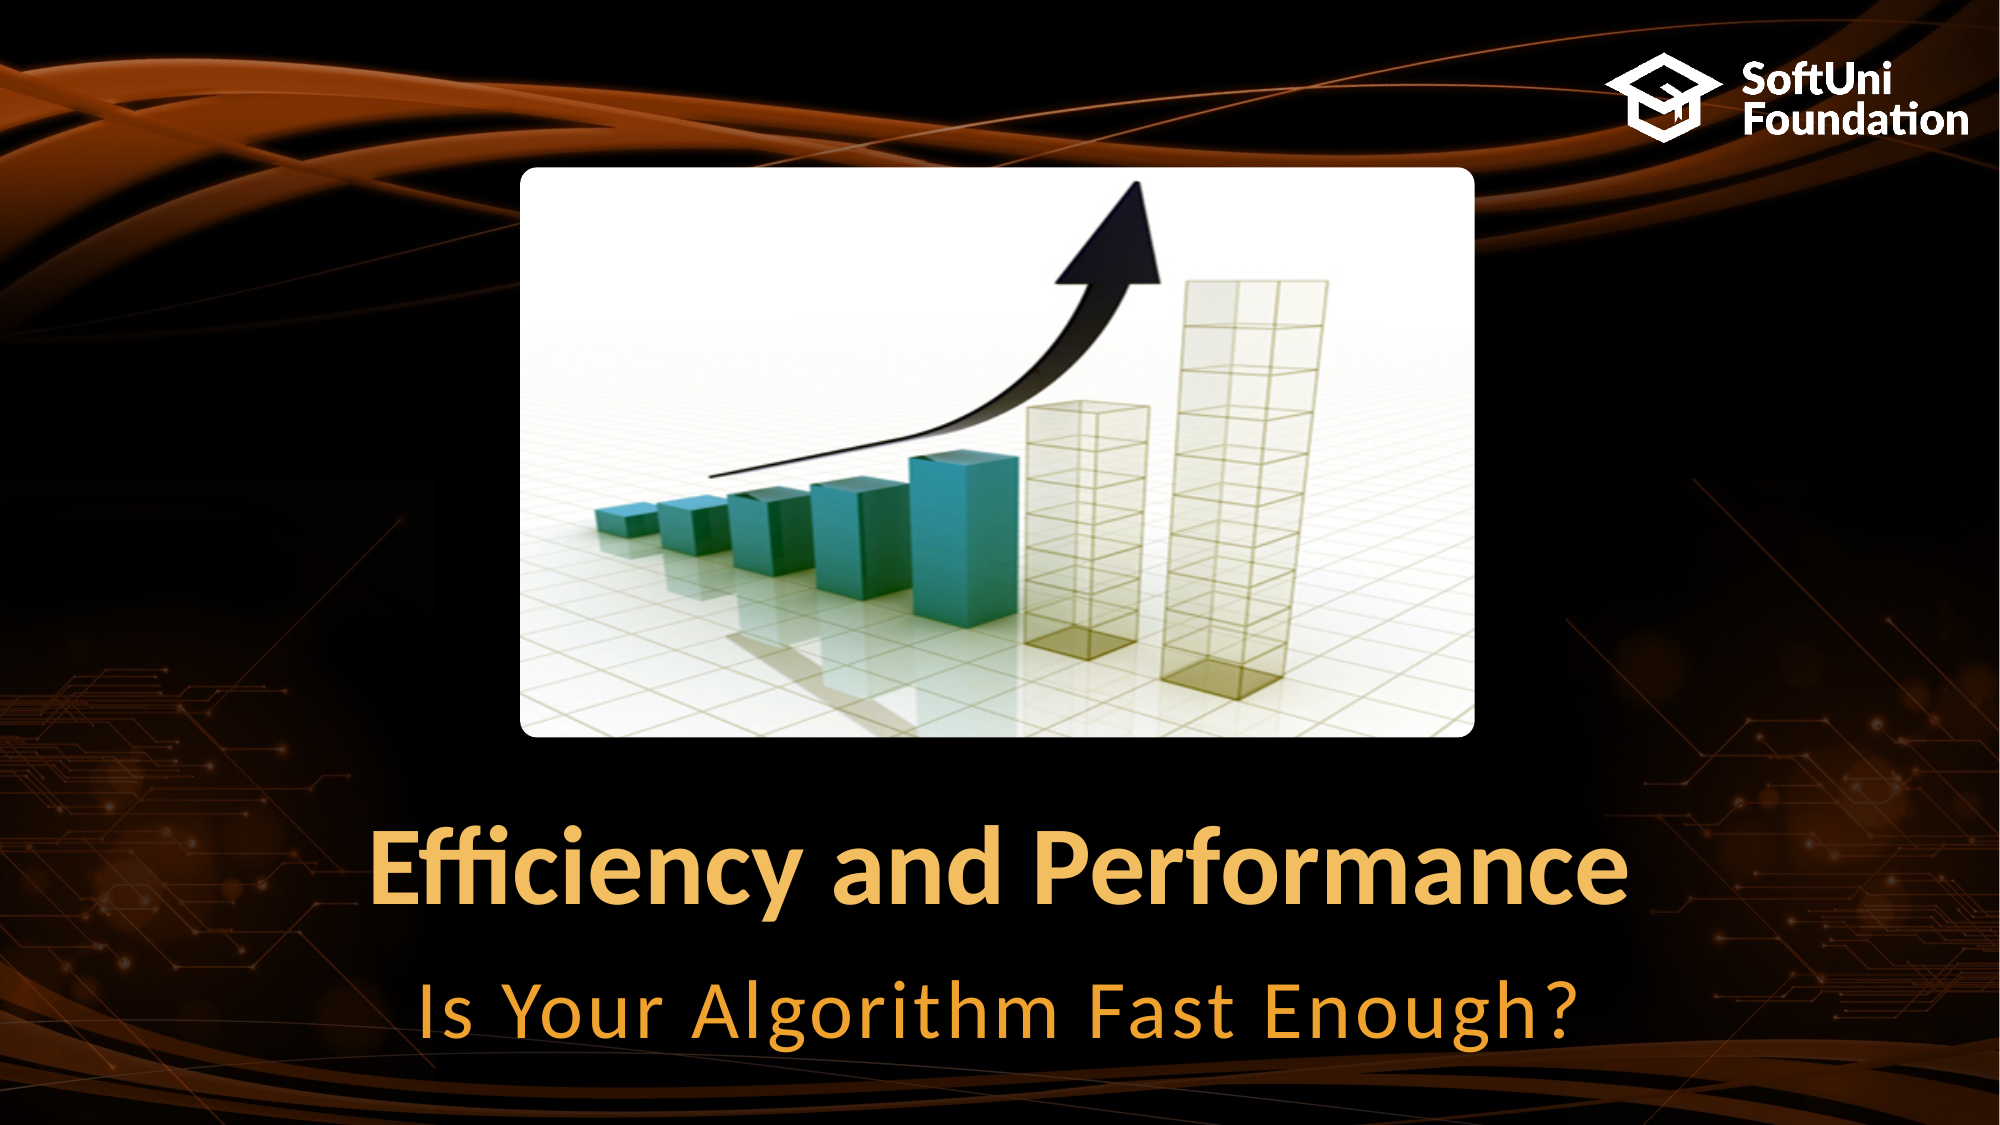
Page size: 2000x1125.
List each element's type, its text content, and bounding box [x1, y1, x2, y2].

title Efficiency and Performance [149, 800, 1850, 935]
list Is Your Algorithm Fast Enough? [149, 944, 1850, 1062]
picture [0, 0, 2000, 1125]
